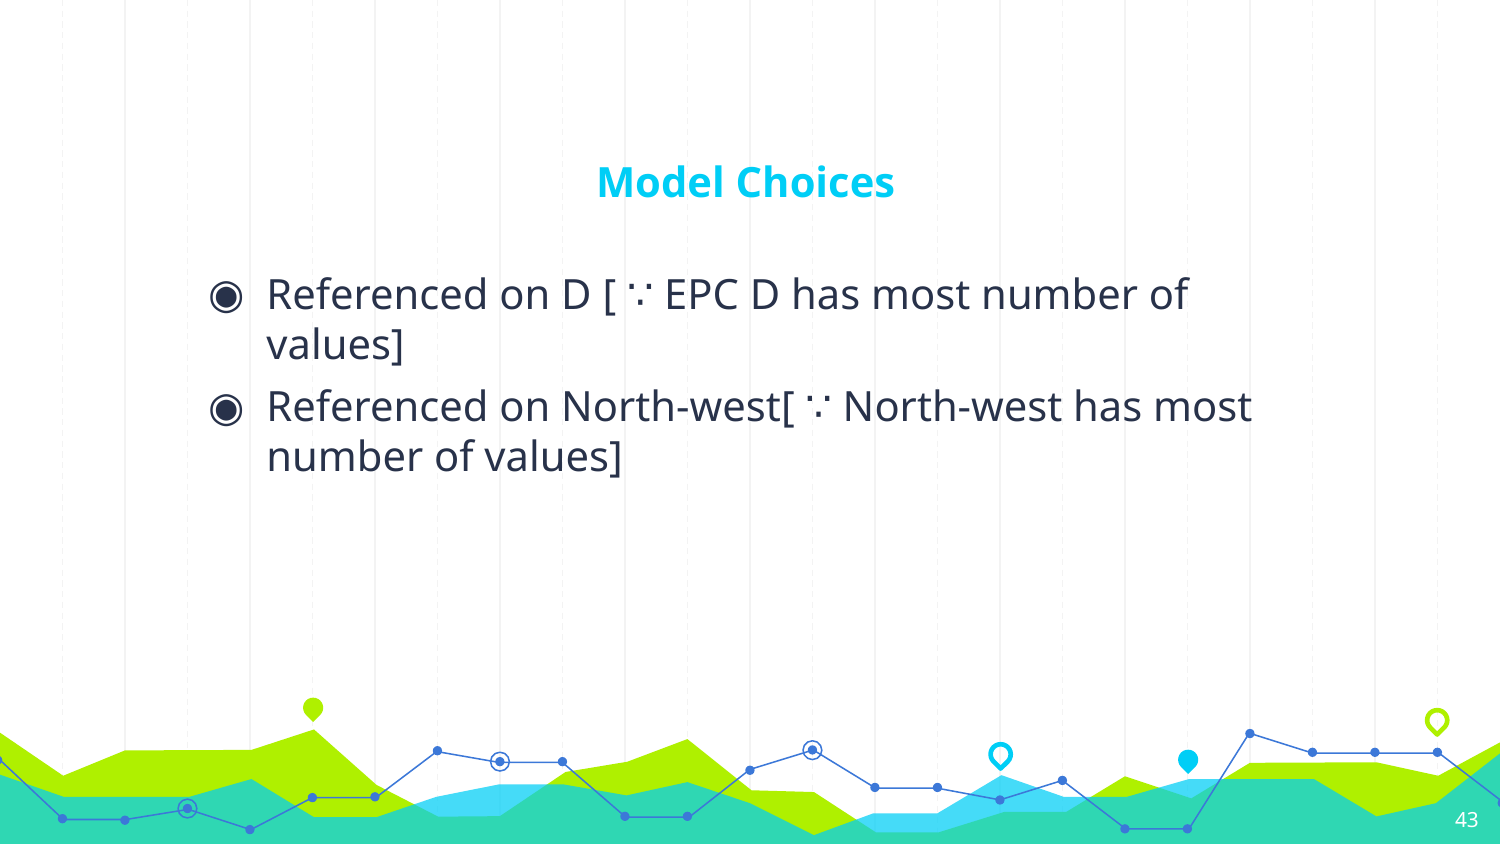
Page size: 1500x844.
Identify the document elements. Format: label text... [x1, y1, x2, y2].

list Referenced on D [ ∵ EPC D has most number of values] Referenced on North-west[ ∵ North-west has most number of values] [176, 252, 1325, 568]
title Model Choices [171, 103, 1320, 222]
slide_number 43 [1403, 791, 1494, 844]
